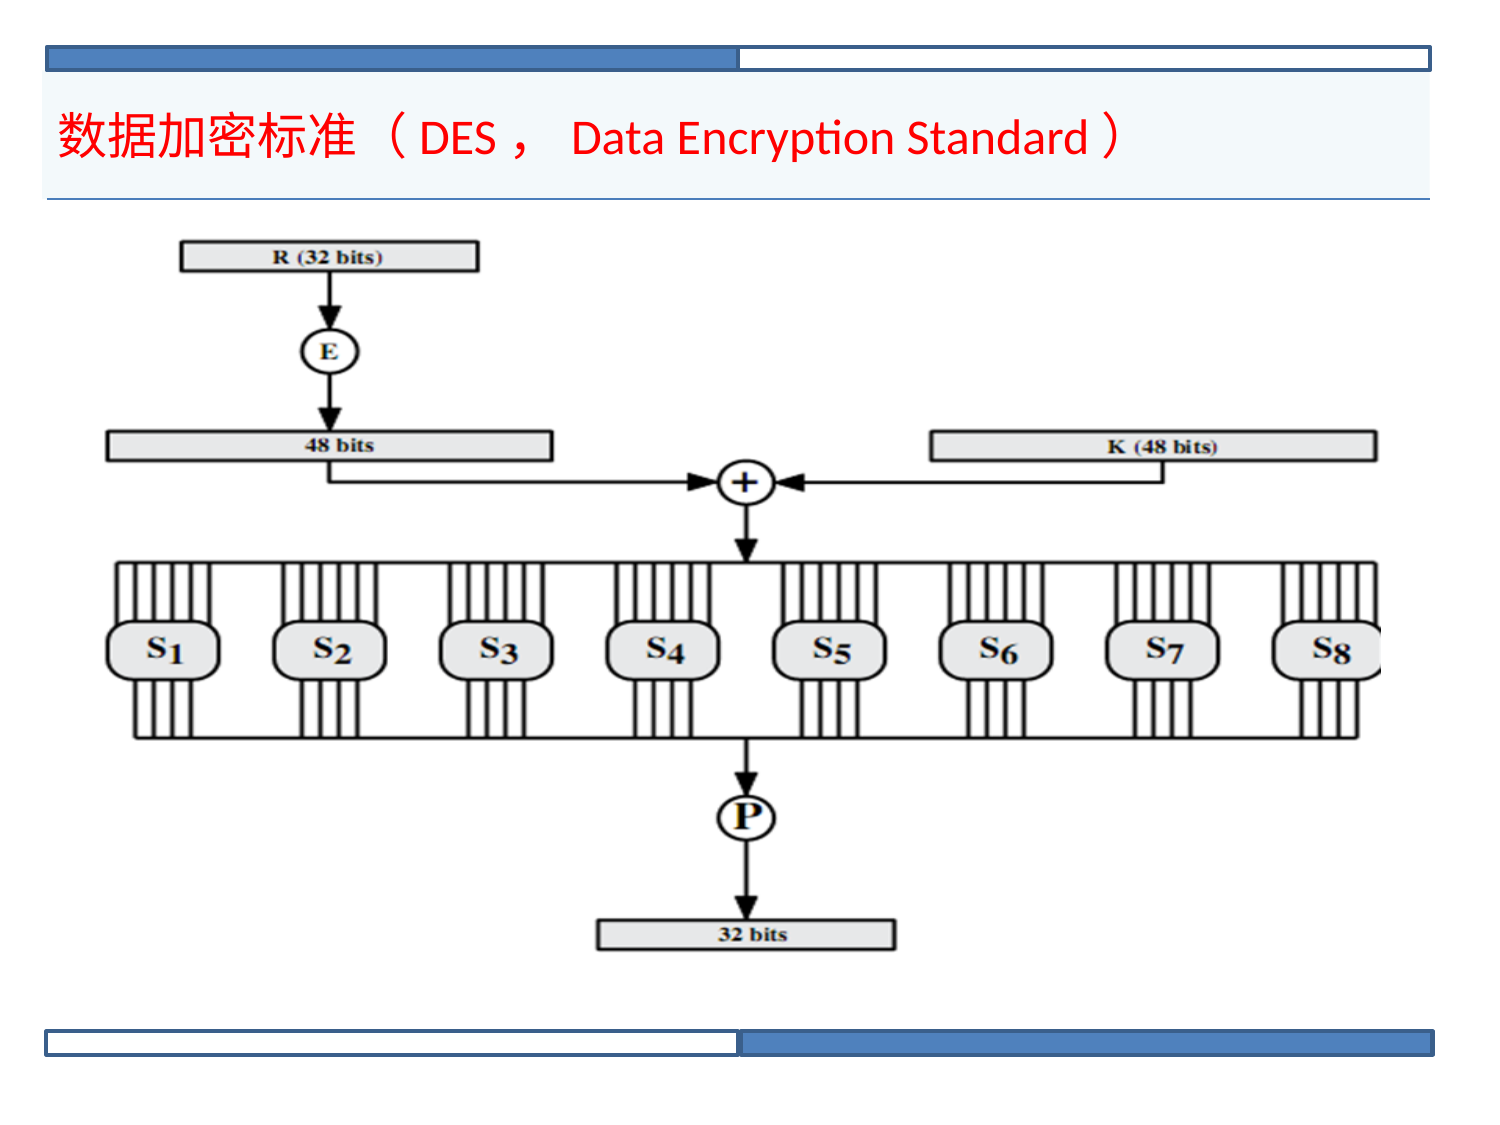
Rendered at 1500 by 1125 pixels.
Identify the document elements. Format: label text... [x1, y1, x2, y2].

text_box [736, 45, 1432, 72]
text_box [739, 1029, 1435, 1057]
text_box [45, 45, 736, 72]
text_box [44, 1029, 739, 1057]
picture [94, 224, 1381, 1012]
title 数据加密标准（DES，Data Encryption Standard） [42, 70, 1430, 200]
